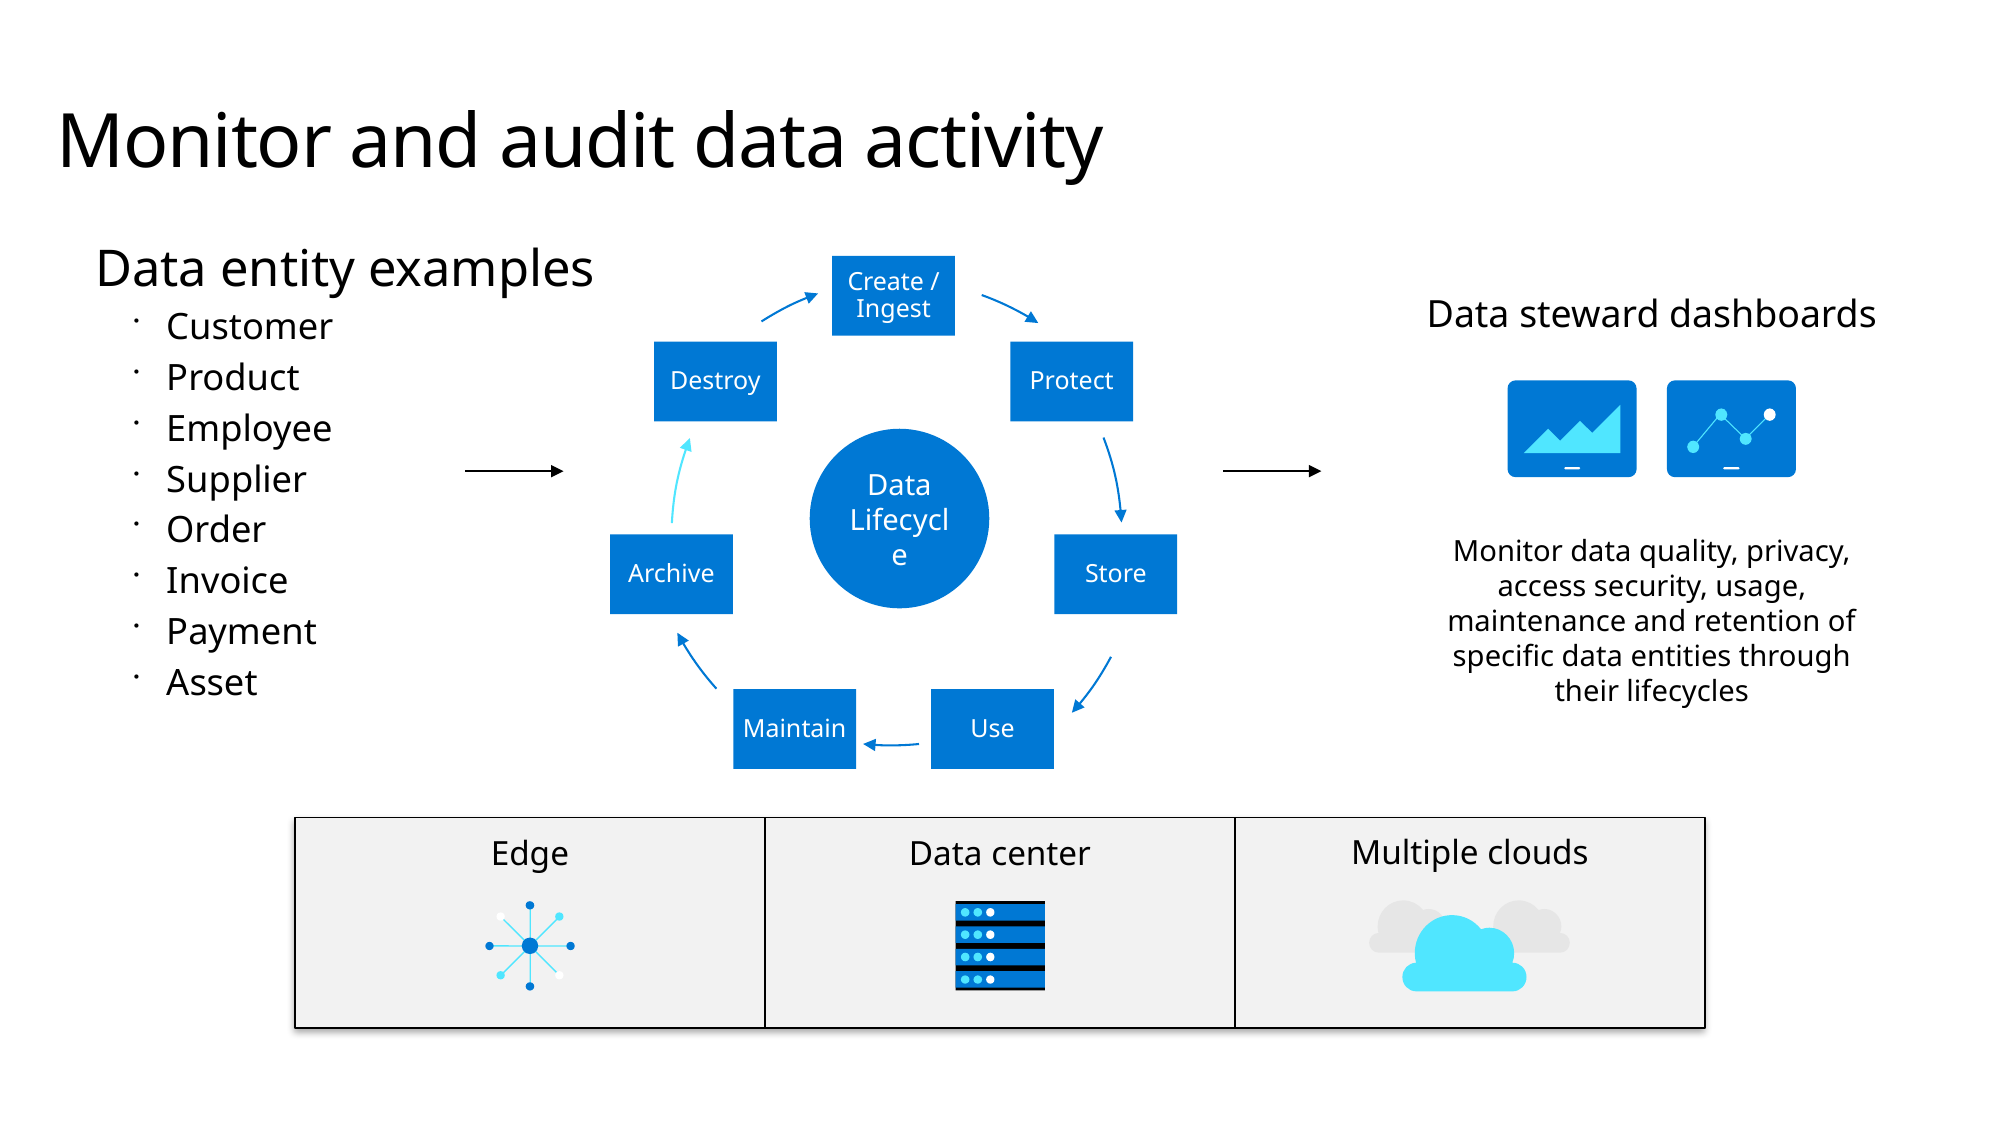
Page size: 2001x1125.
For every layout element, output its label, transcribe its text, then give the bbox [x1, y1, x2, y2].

text_box Monitor data quality, privacy, access security, usage, maintenance and retention of specific data entities through their lifecycles [1402, 525, 1902, 715]
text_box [485, 900, 575, 991]
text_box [1368, 900, 1571, 992]
title Monitor and audit data activity [56, 82, 1866, 193]
list Data entity examples Customer Product Employee Supplier Order Invoice Payment Asset [95, 235, 581, 723]
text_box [294, 817, 1706, 1029]
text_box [955, 900, 1046, 991]
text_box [581, 219, 1178, 792]
text_box Data steward dashboards [1402, 290, 1902, 336]
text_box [1507, 380, 1797, 478]
